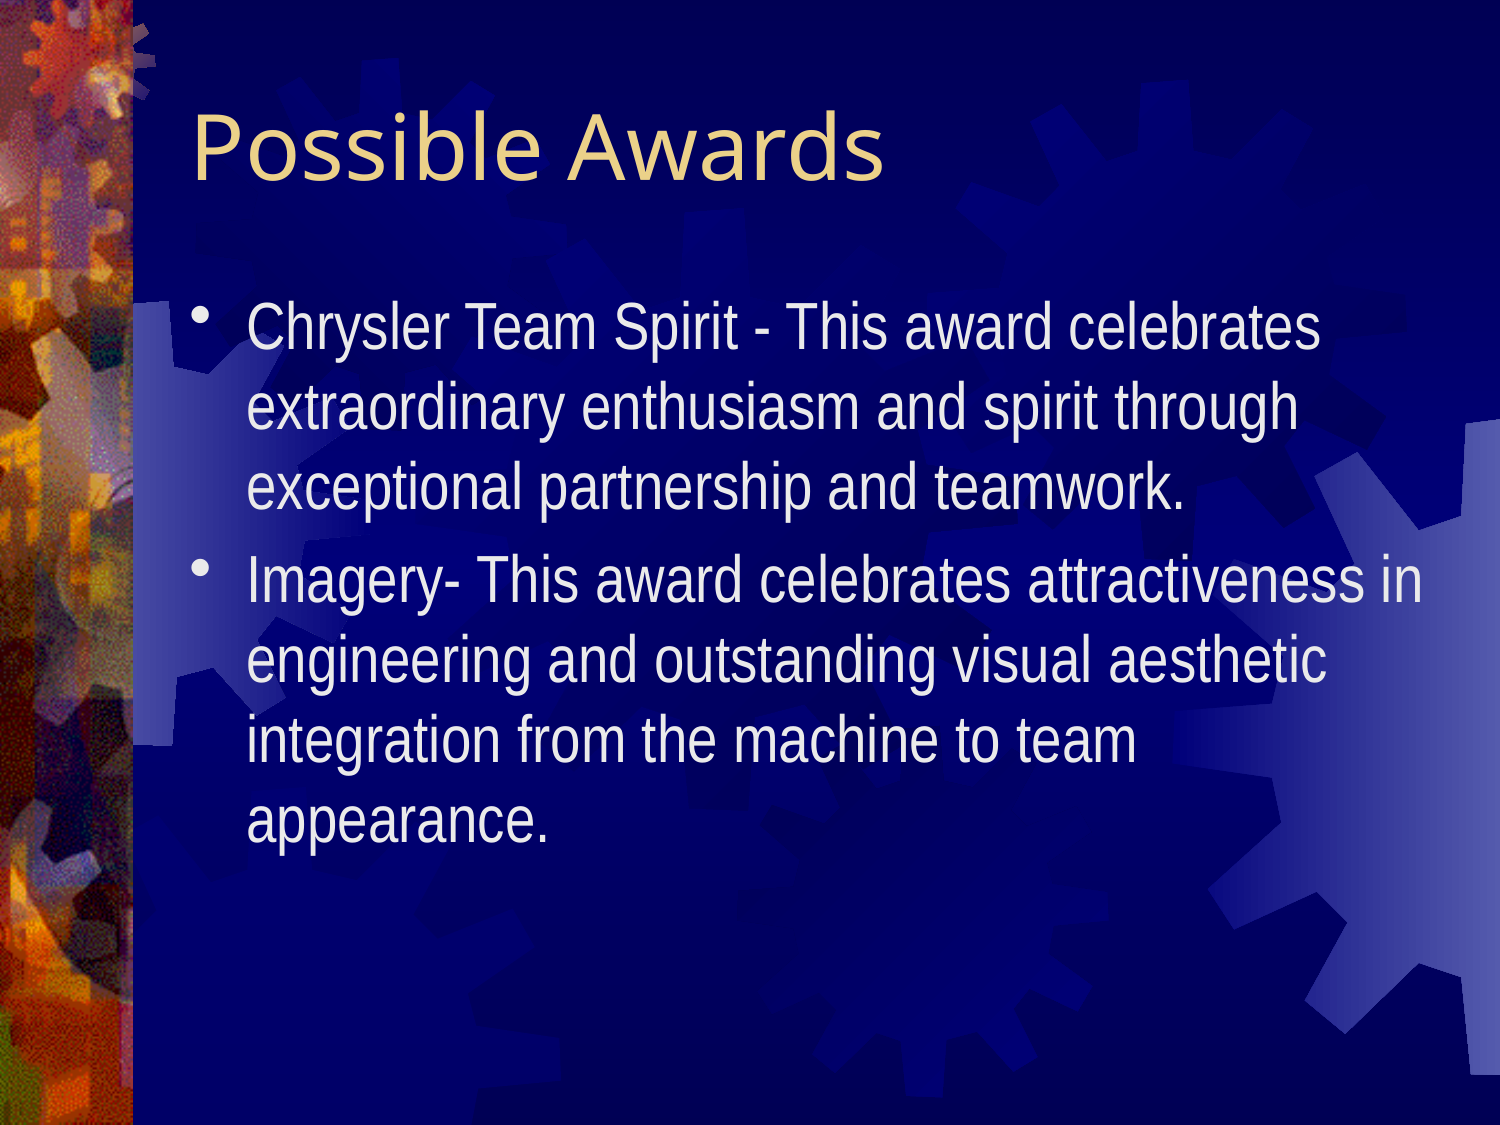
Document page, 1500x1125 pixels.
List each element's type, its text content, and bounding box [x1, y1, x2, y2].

picture [0, 0, 133, 1125]
title Possible Awards [174, 49, 1451, 238]
list Chrysler Team Spirit - This award celebrates extraordinary enthusiasm and spirit through exceptional partnership and teamwork. Imagery- This award celebrates attractiveness in engineering and outstanding visual aesthetic integration from the machine to team appearance. [174, 274, 1451, 951]
